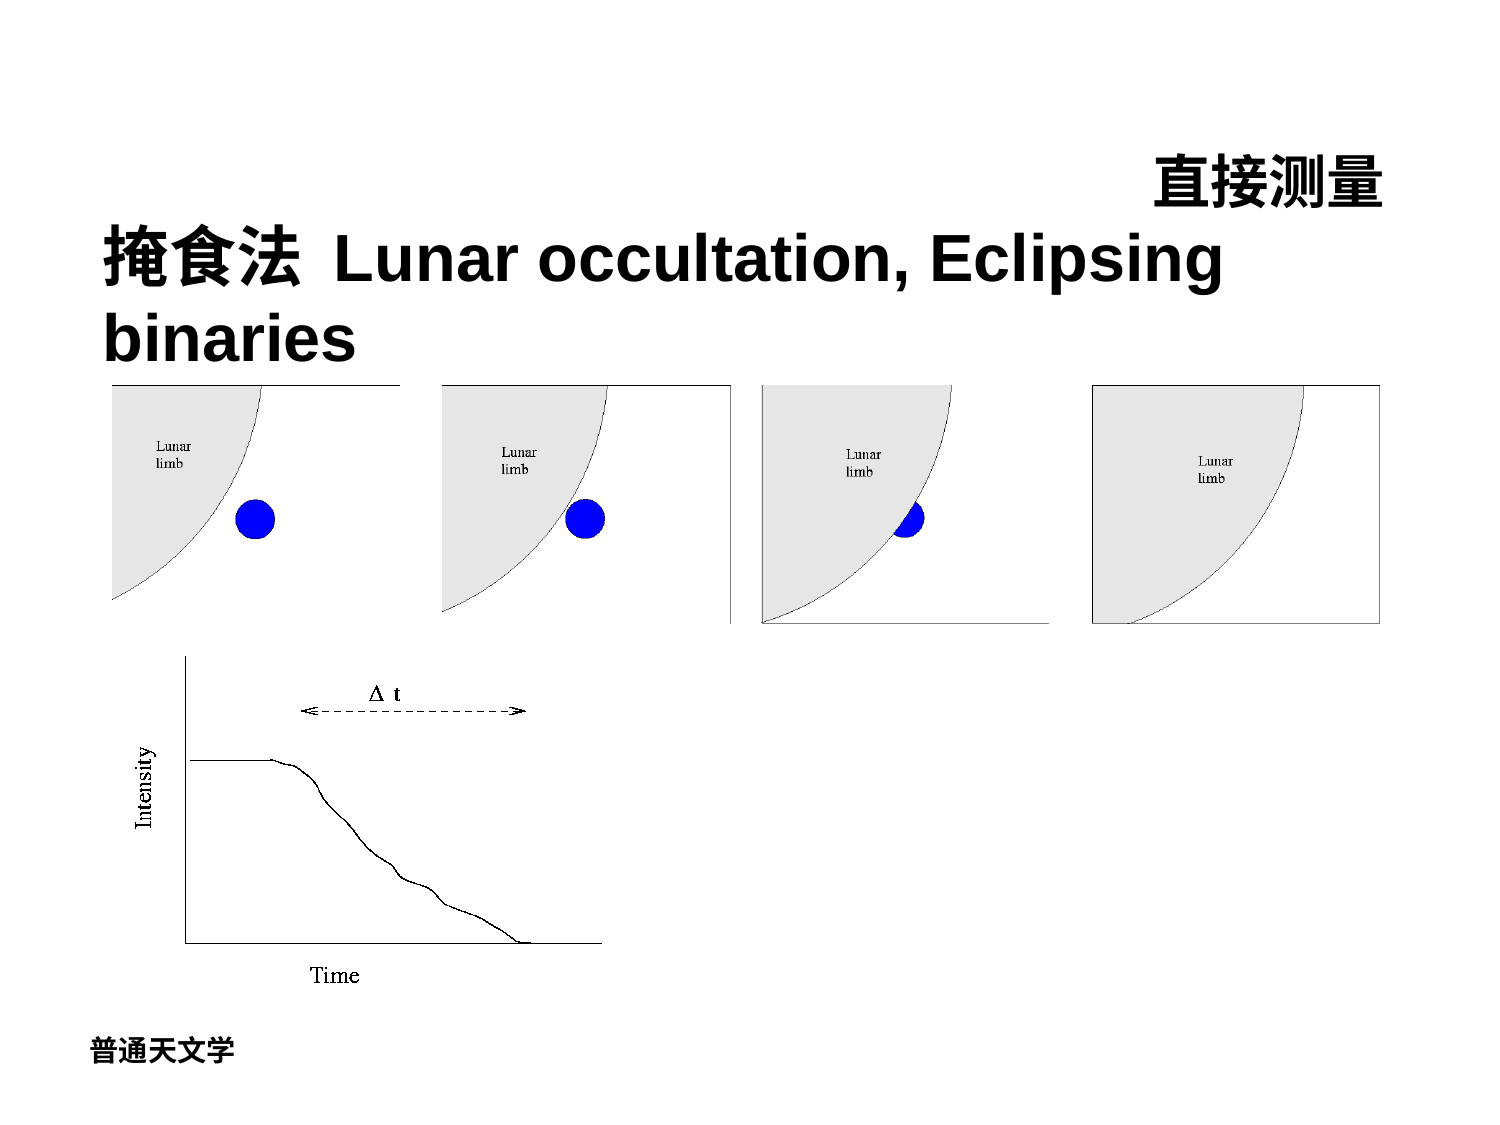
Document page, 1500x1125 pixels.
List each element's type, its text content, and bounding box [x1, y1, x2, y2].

picture [1092, 385, 1380, 624]
picture [442, 385, 731, 624]
list 直接测量 掩食法 Lunar occultation, Eclipsing binaries [87, 137, 1400, 813]
picture [761, 385, 1049, 624]
text_box 普通天文学 [75, 1024, 425, 1103]
picture [123, 645, 612, 992]
picture [112, 385, 400, 625]
